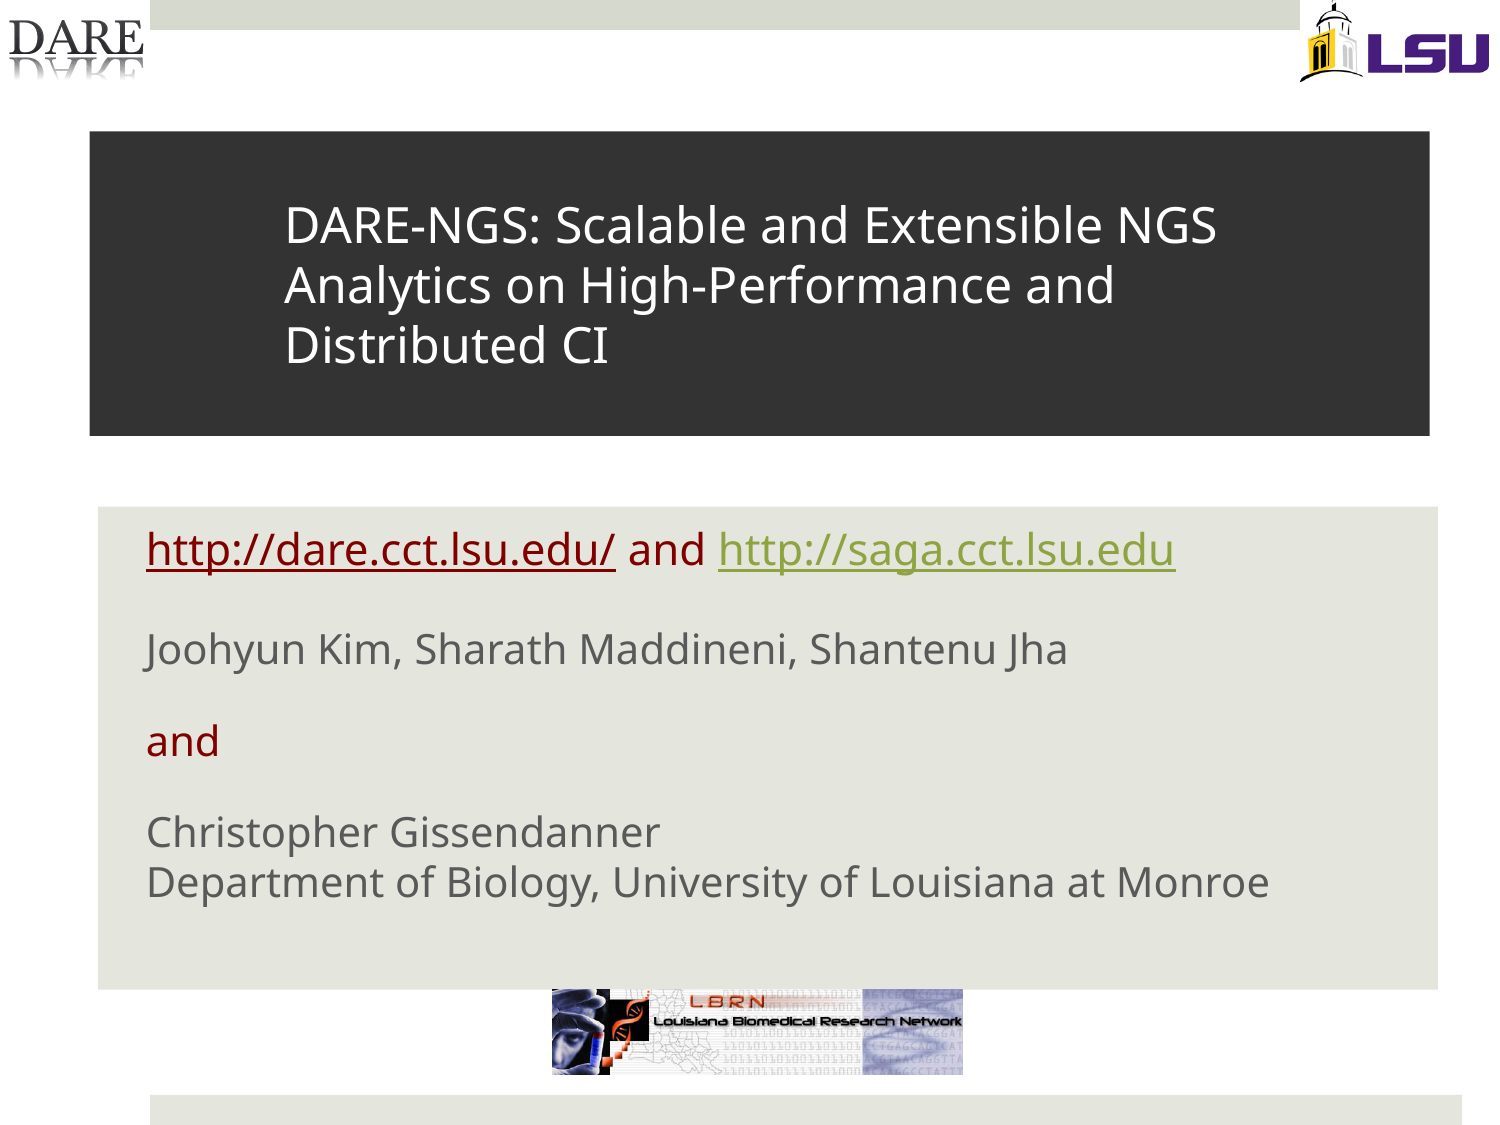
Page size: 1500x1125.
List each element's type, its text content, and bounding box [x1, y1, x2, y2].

picture [1300, 0, 1489, 82]
picture [0, 1, 152, 91]
title DARE-NGS: Scalable and Extensible NGS Analytics on High-Performance and Distributed CI [89, 131, 1430, 436]
picture [552, 989, 963, 1075]
subtitle http://dare.cct.lsu.edu/ and http://saga.cct.lsu.edu Joohyun Kim, Sharath Maddineni, Shantenu Jha and Christopher Gissendanner Department of Biology, University of Louisiana at Monroe [97, 506, 1438, 990]
